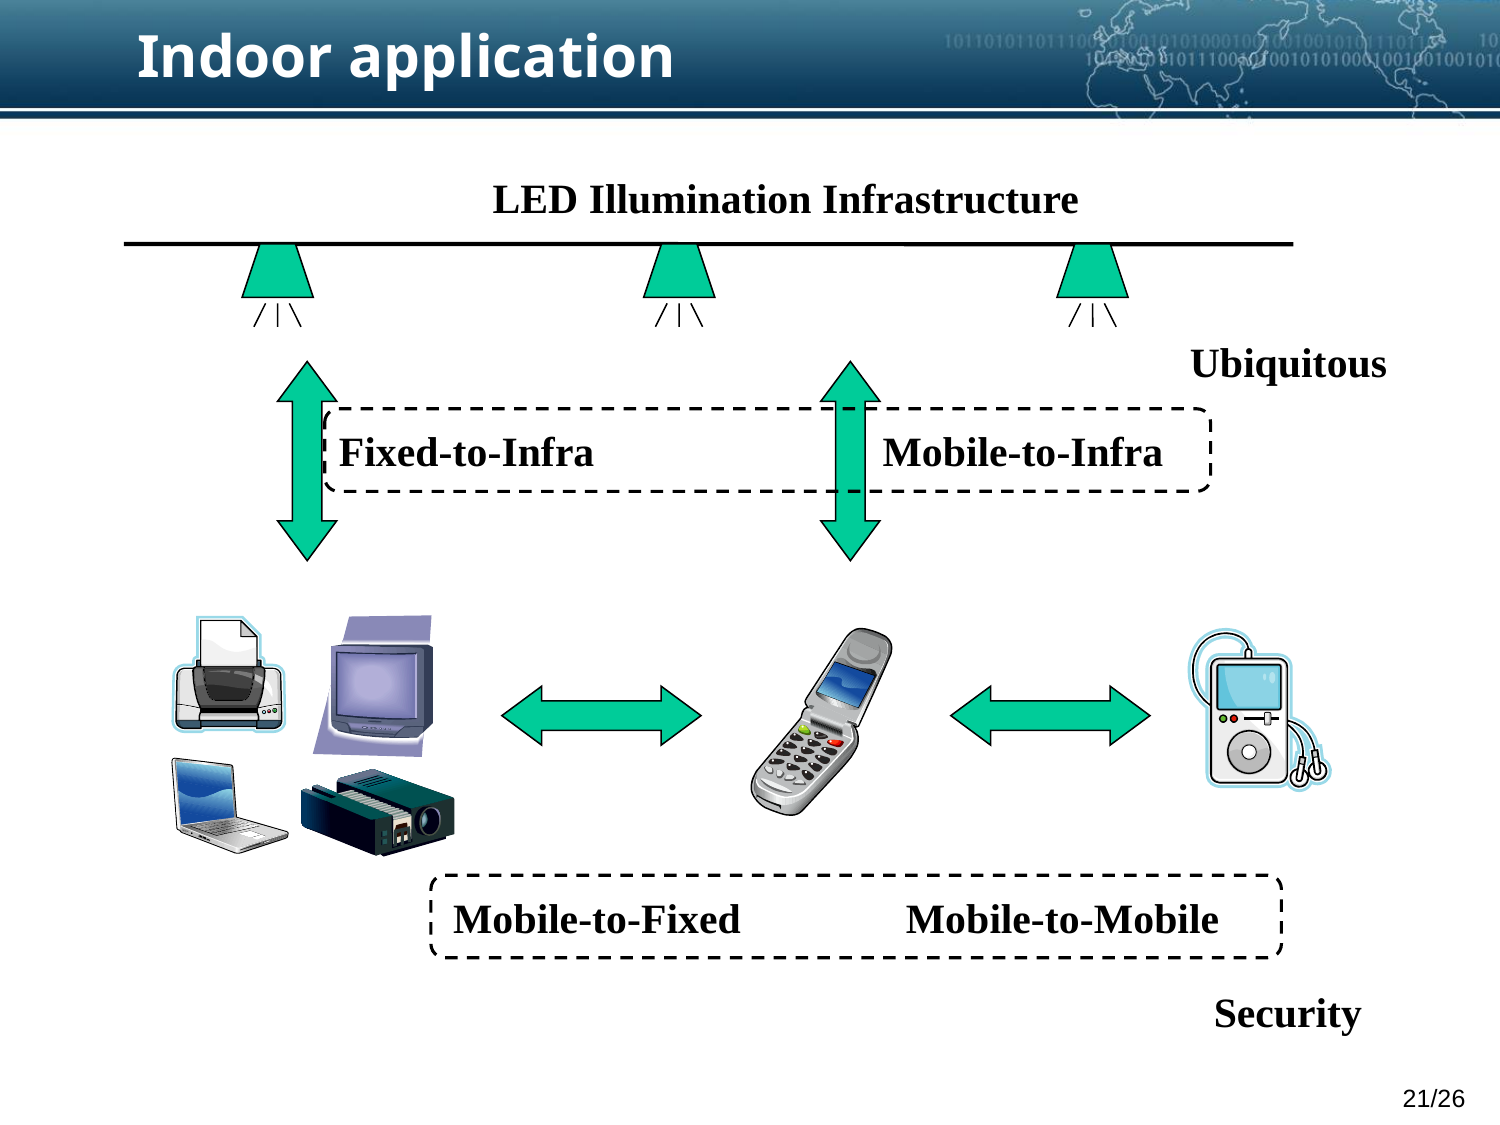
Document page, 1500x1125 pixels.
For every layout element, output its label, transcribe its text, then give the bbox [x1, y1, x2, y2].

text_box [324, 408, 1211, 492]
text_box Ubiquitous [1175, 328, 1413, 394]
text_box [950, 686, 1150, 746]
text_box [501, 686, 702, 746]
text_box Indoor application [122, 11, 1388, 97]
text_box LED Illumination Infrastructure [477, 164, 1094, 229]
text_box [242, 243, 314, 298]
text_box [820, 361, 880, 408]
text_box [820, 492, 880, 561]
text_box [643, 243, 715, 298]
picture [0, 0, 1500, 1125]
text_box [1056, 243, 1129, 298]
text_box [277, 361, 337, 561]
text_box [430, 875, 1282, 958]
text_box Security [1198, 978, 1388, 1044]
